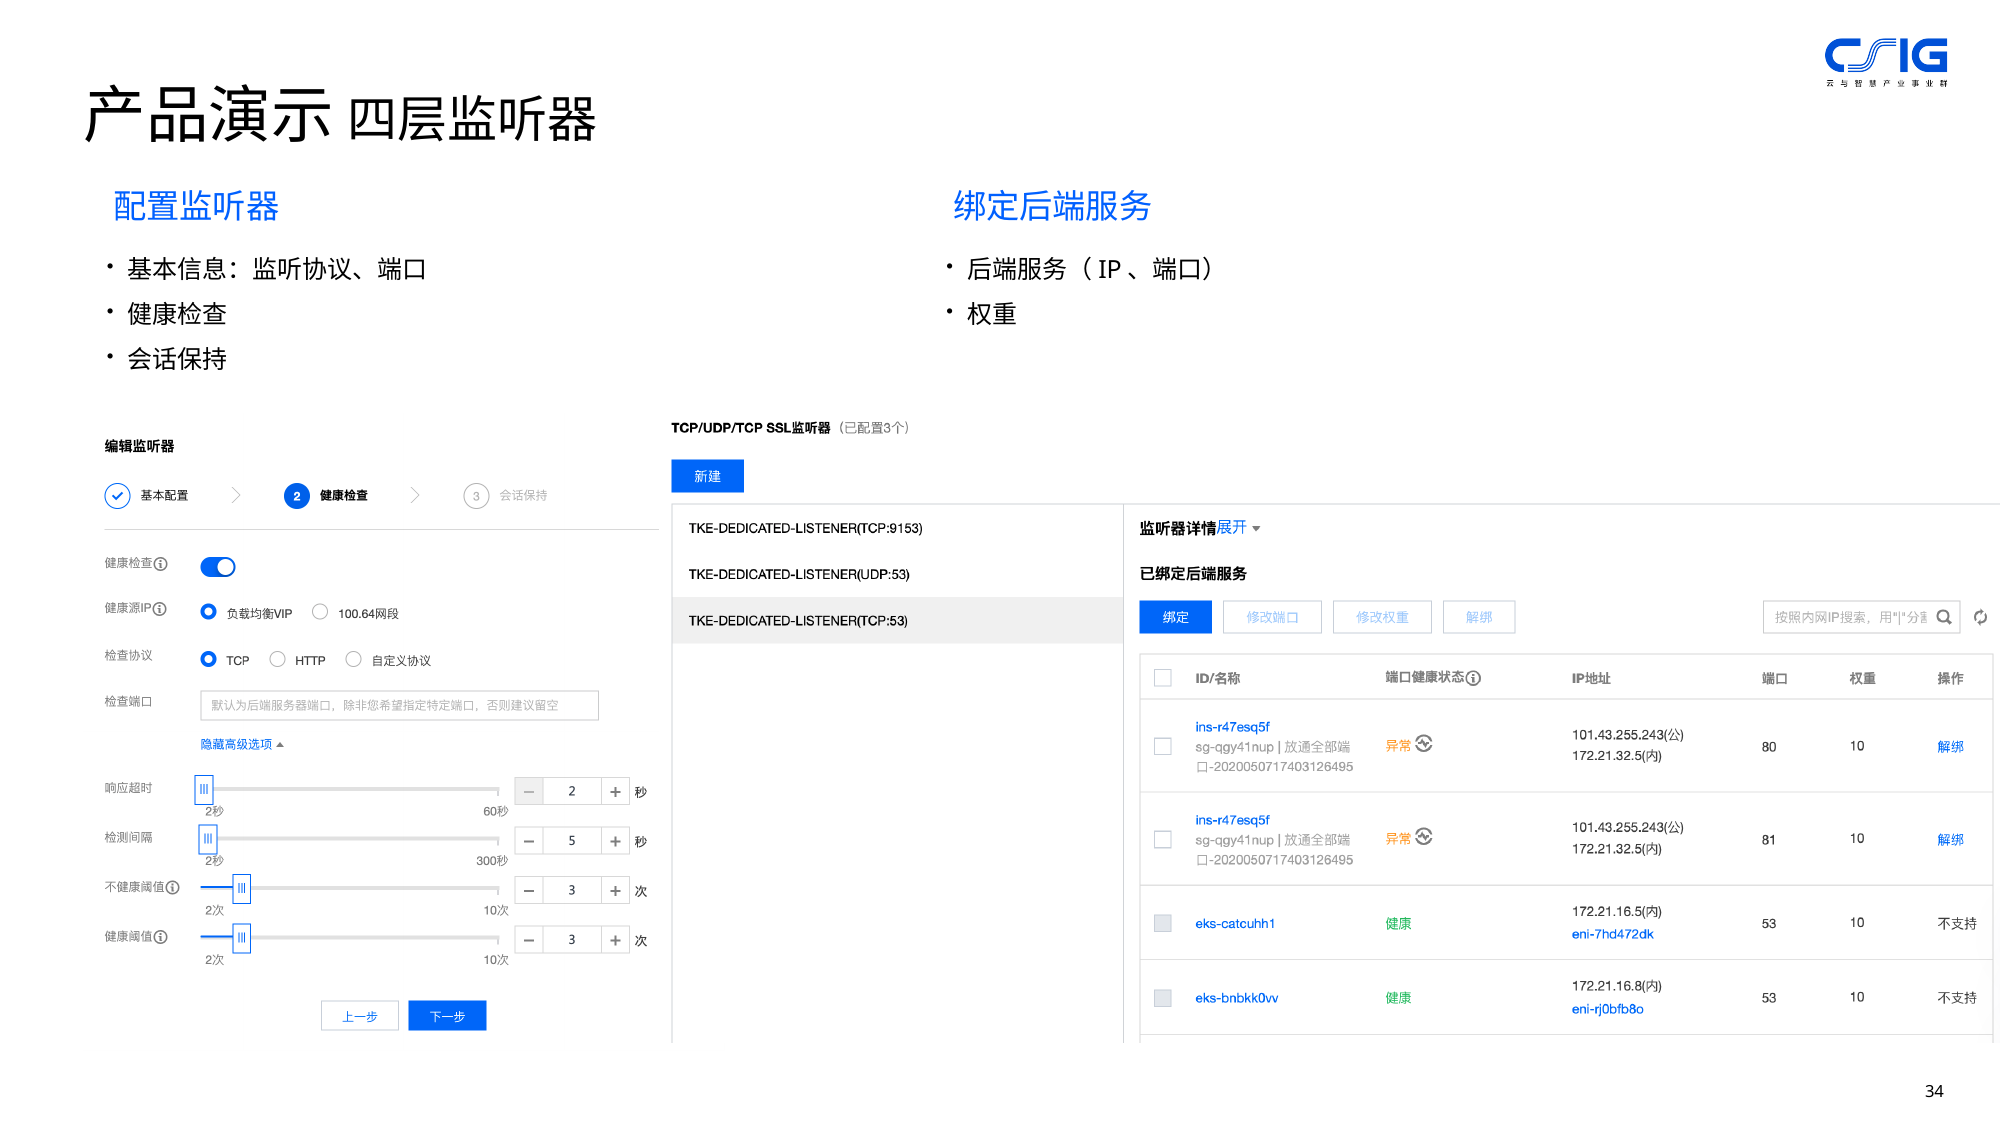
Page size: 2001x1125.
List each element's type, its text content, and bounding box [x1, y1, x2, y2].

slide_number 34 [1916, 1072, 1956, 1111]
picture [1819, 31, 1955, 93]
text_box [876, 168, 1520, 325]
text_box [36, 168, 680, 371]
text_box 产品演示 四层监听器 [83, 60, 1168, 150]
picture [83, 413, 2000, 1051]
